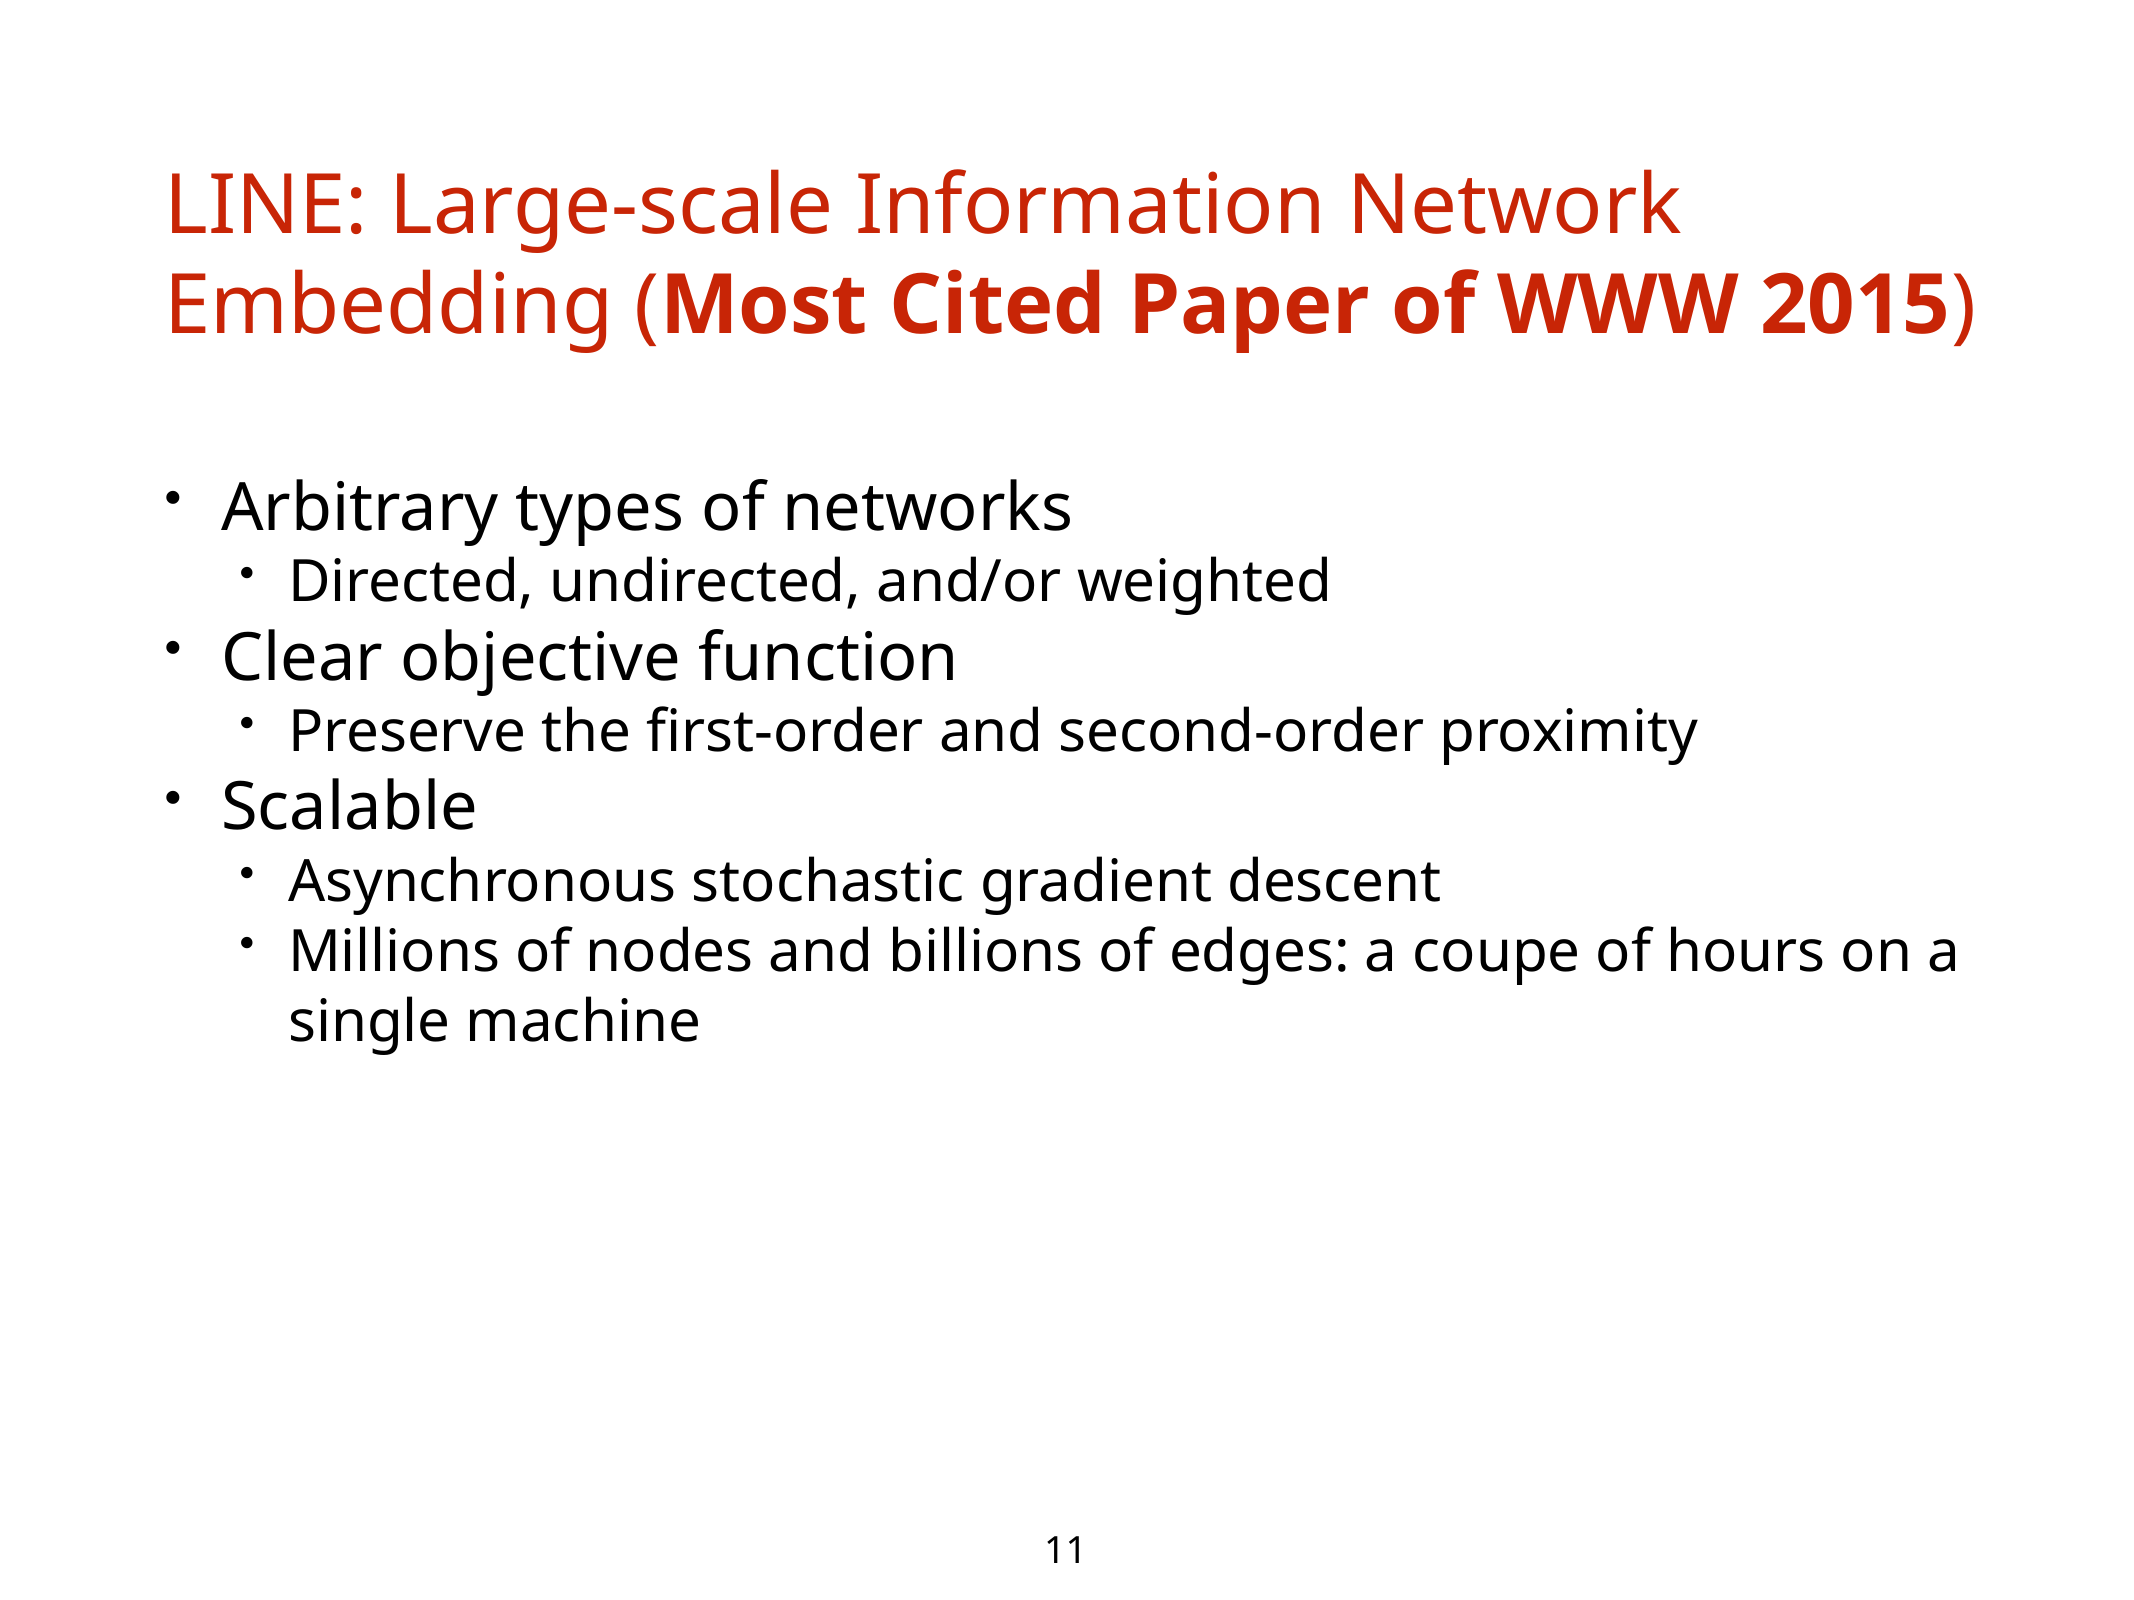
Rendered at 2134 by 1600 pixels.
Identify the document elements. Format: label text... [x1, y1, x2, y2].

list Arbitrary types of networks Directed, undirected, and/or weighted Clear objective function Preserve the first-order and second-order proximity Scalable Asynchronous stochastic gradient descent Millions of nodes and billions of edges: a coupe of hours on a single machine [155, 389, 1978, 1128]
title LINE: Large-scale Information Network Embedding (Most Cited Paper of WWW 2015) [155, 72, 2134, 428]
slide_number 11 [1034, 1517, 1097, 1581]
